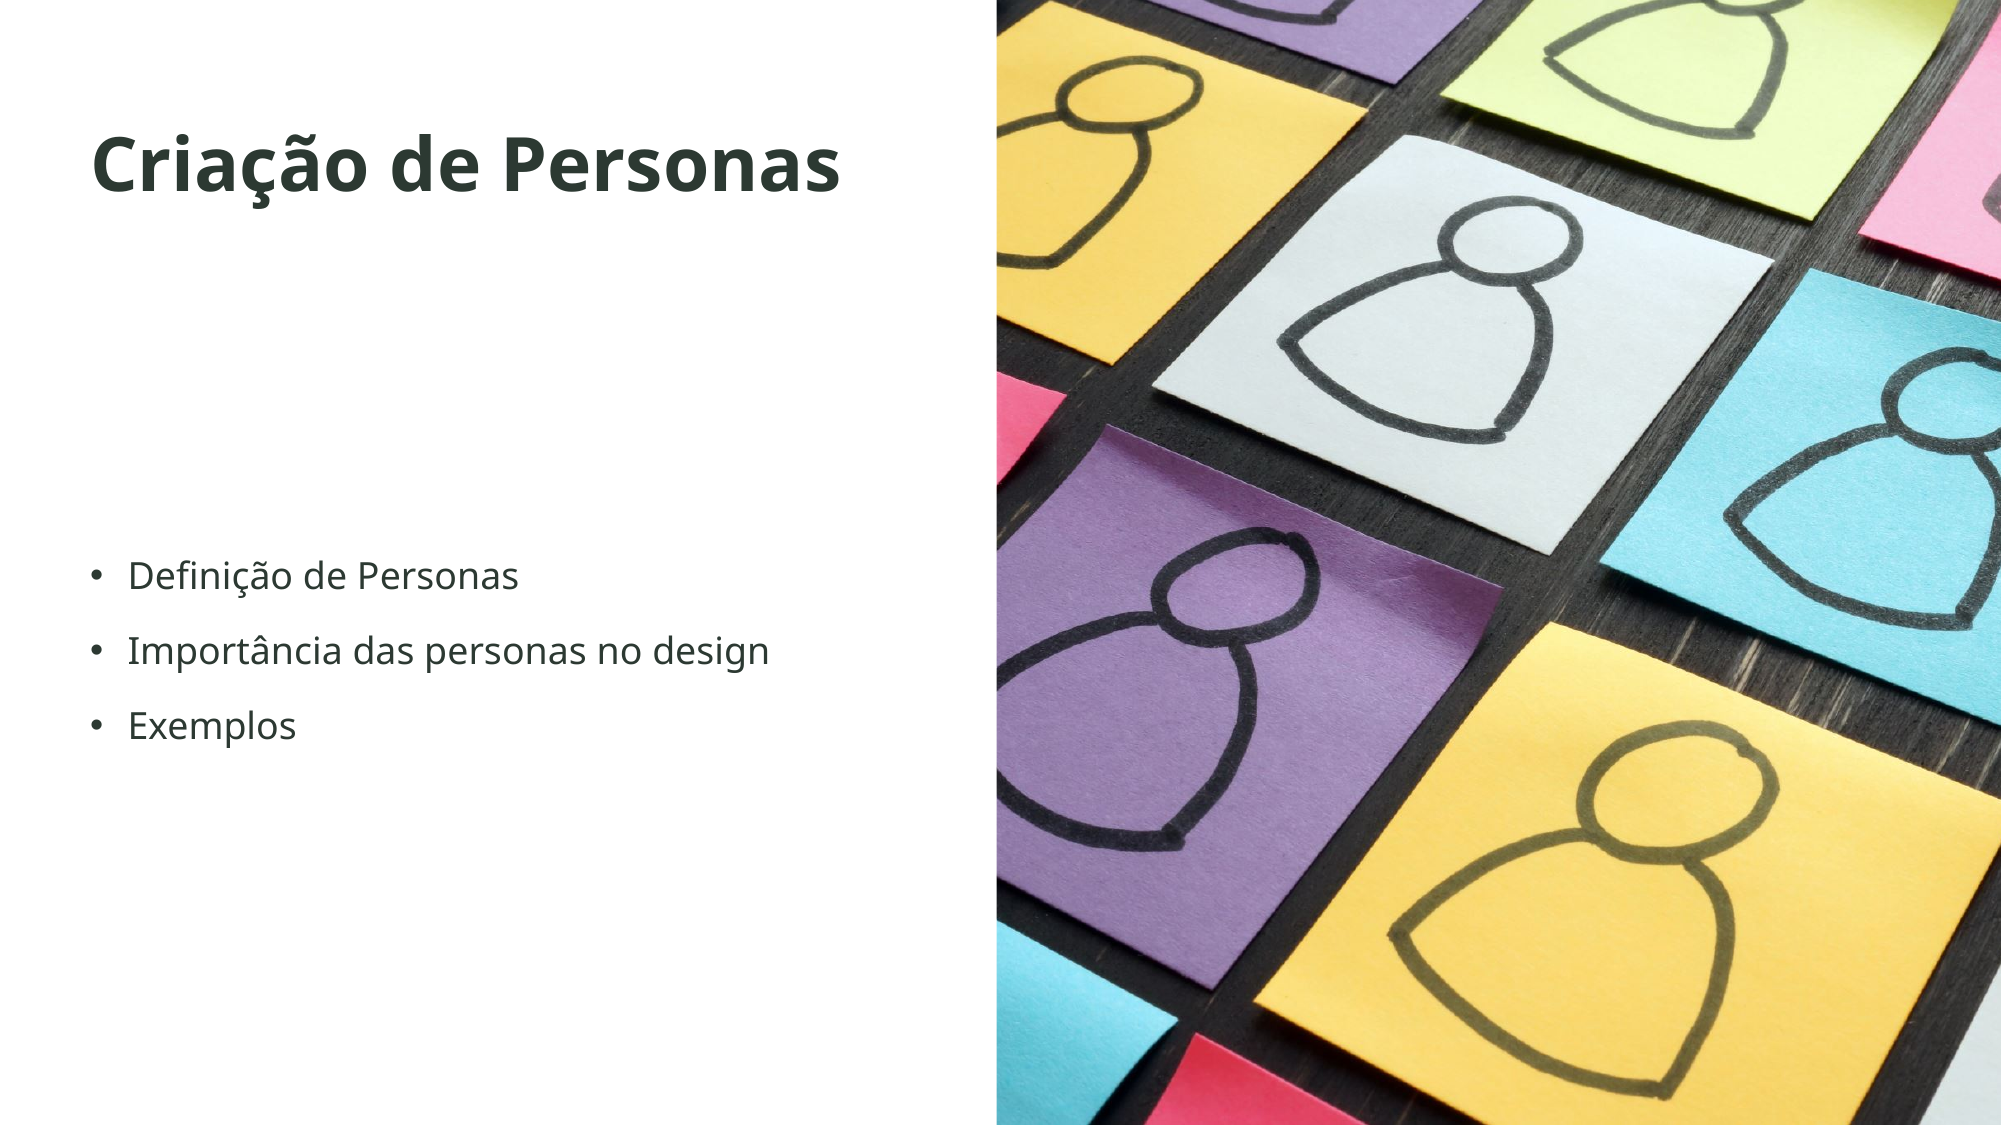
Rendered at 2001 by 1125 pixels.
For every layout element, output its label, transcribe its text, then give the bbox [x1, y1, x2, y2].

picture [996, 0, 2001, 1125]
list Definição de Personas Importância das personas no design Exemplos [75, 535, 888, 1030]
title Criação de Personas [75, 119, 888, 488]
